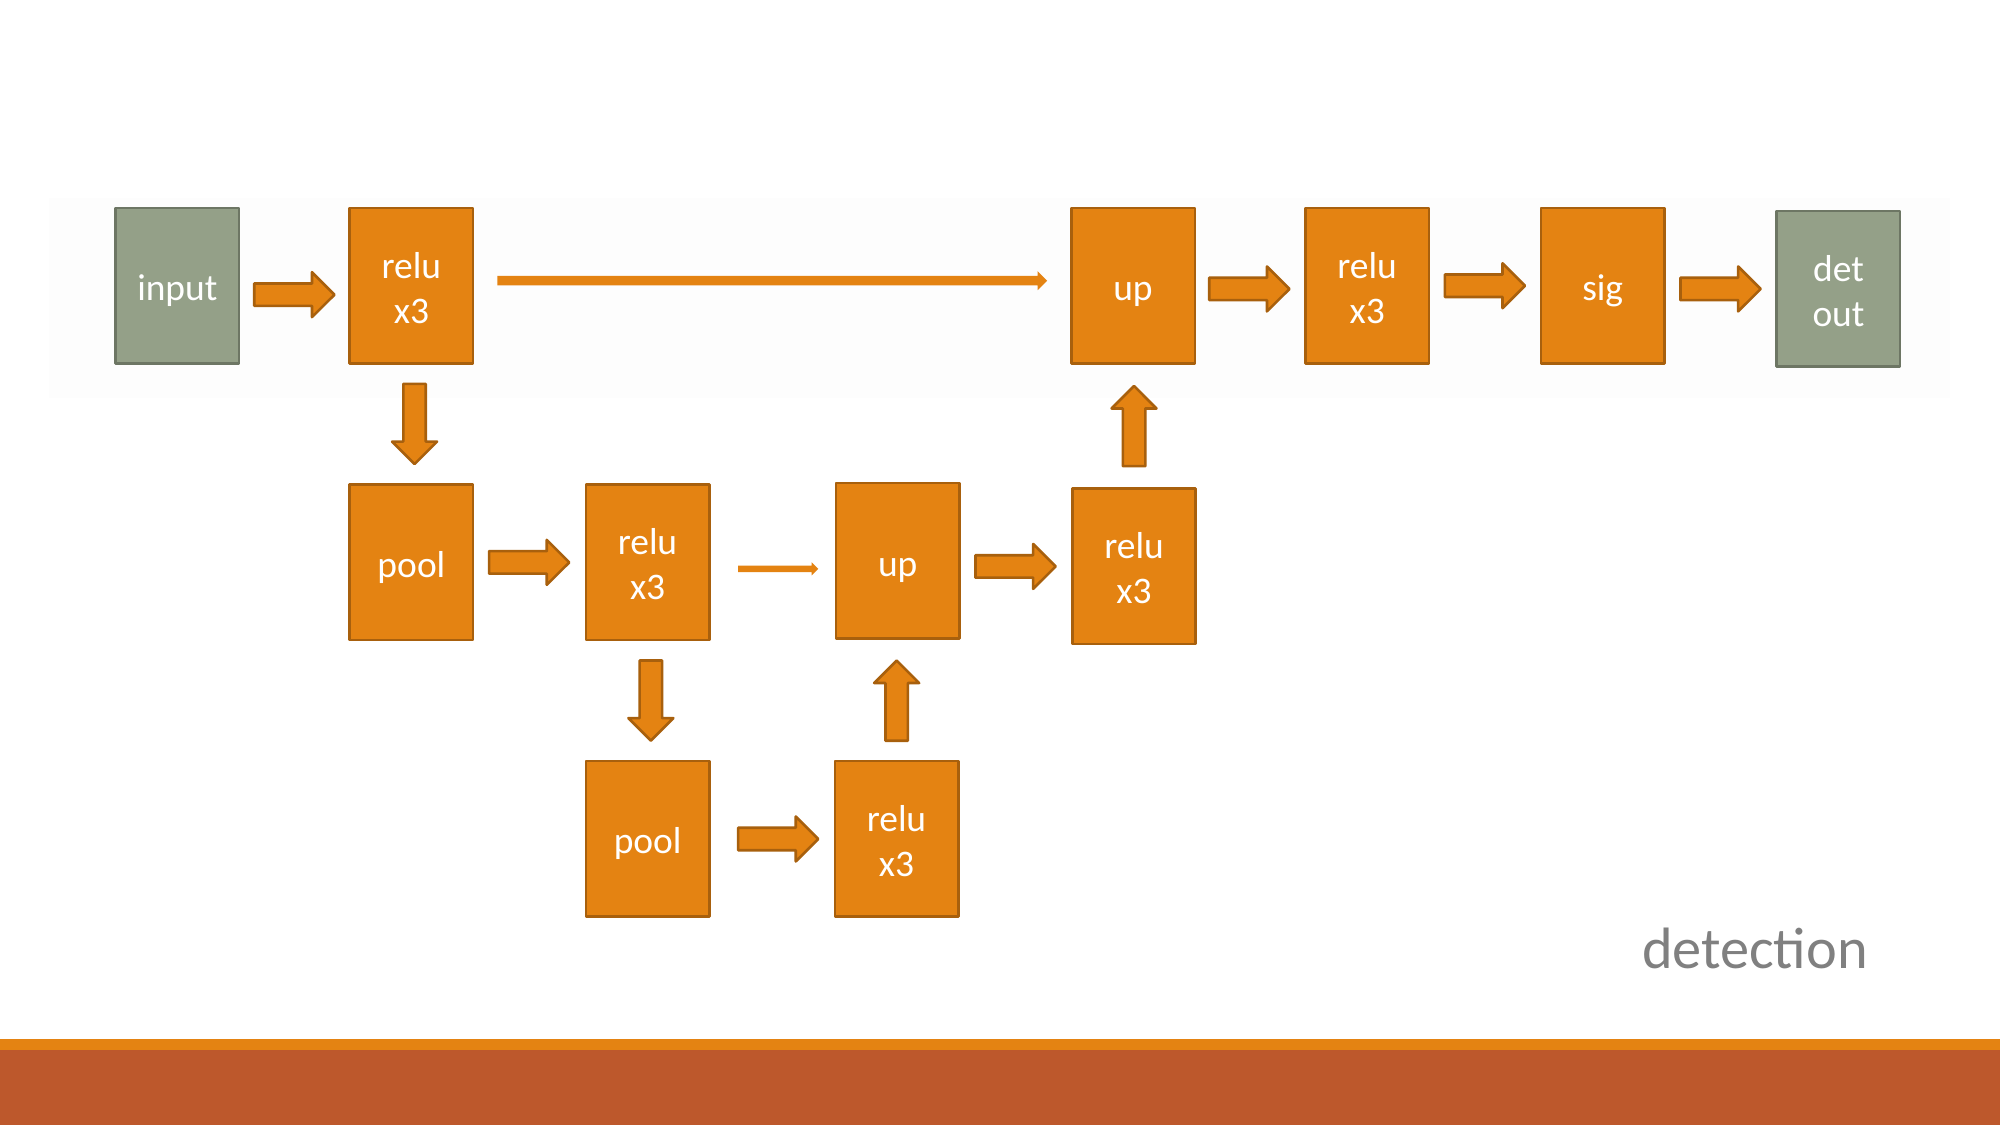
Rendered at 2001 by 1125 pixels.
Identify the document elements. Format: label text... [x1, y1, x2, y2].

text_box [872, 659, 921, 743]
text_box [736, 561, 820, 577]
text_box [1110, 385, 1158, 468]
text_box relu x3 [348, 207, 474, 365]
text_box up [835, 482, 961, 640]
text_box relu x3 [834, 760, 960, 918]
text_box detection [1627, 903, 1889, 988]
text_box relu x3 [1071, 487, 1197, 645]
text_box [736, 815, 820, 863]
text_box up [1070, 207, 1196, 365]
text_box [252, 270, 336, 319]
text_box sig [1540, 207, 1666, 365]
text_box [974, 542, 1057, 591]
text_box [1207, 265, 1291, 313]
text_box relu x3 [1304, 207, 1430, 365]
text_box relu x3 [585, 483, 711, 641]
text_box [627, 659, 675, 742]
text_box [1443, 262, 1526, 310]
text_box input [114, 207, 240, 365]
text_box [1679, 265, 1762, 313]
text_box pool [585, 760, 711, 918]
text_box pool [348, 483, 474, 641]
text_box [487, 538, 571, 587]
text_box [496, 269, 1049, 292]
text_box det out [1775, 210, 1901, 368]
text_box [390, 382, 439, 465]
text_box [48, 197, 1951, 399]
